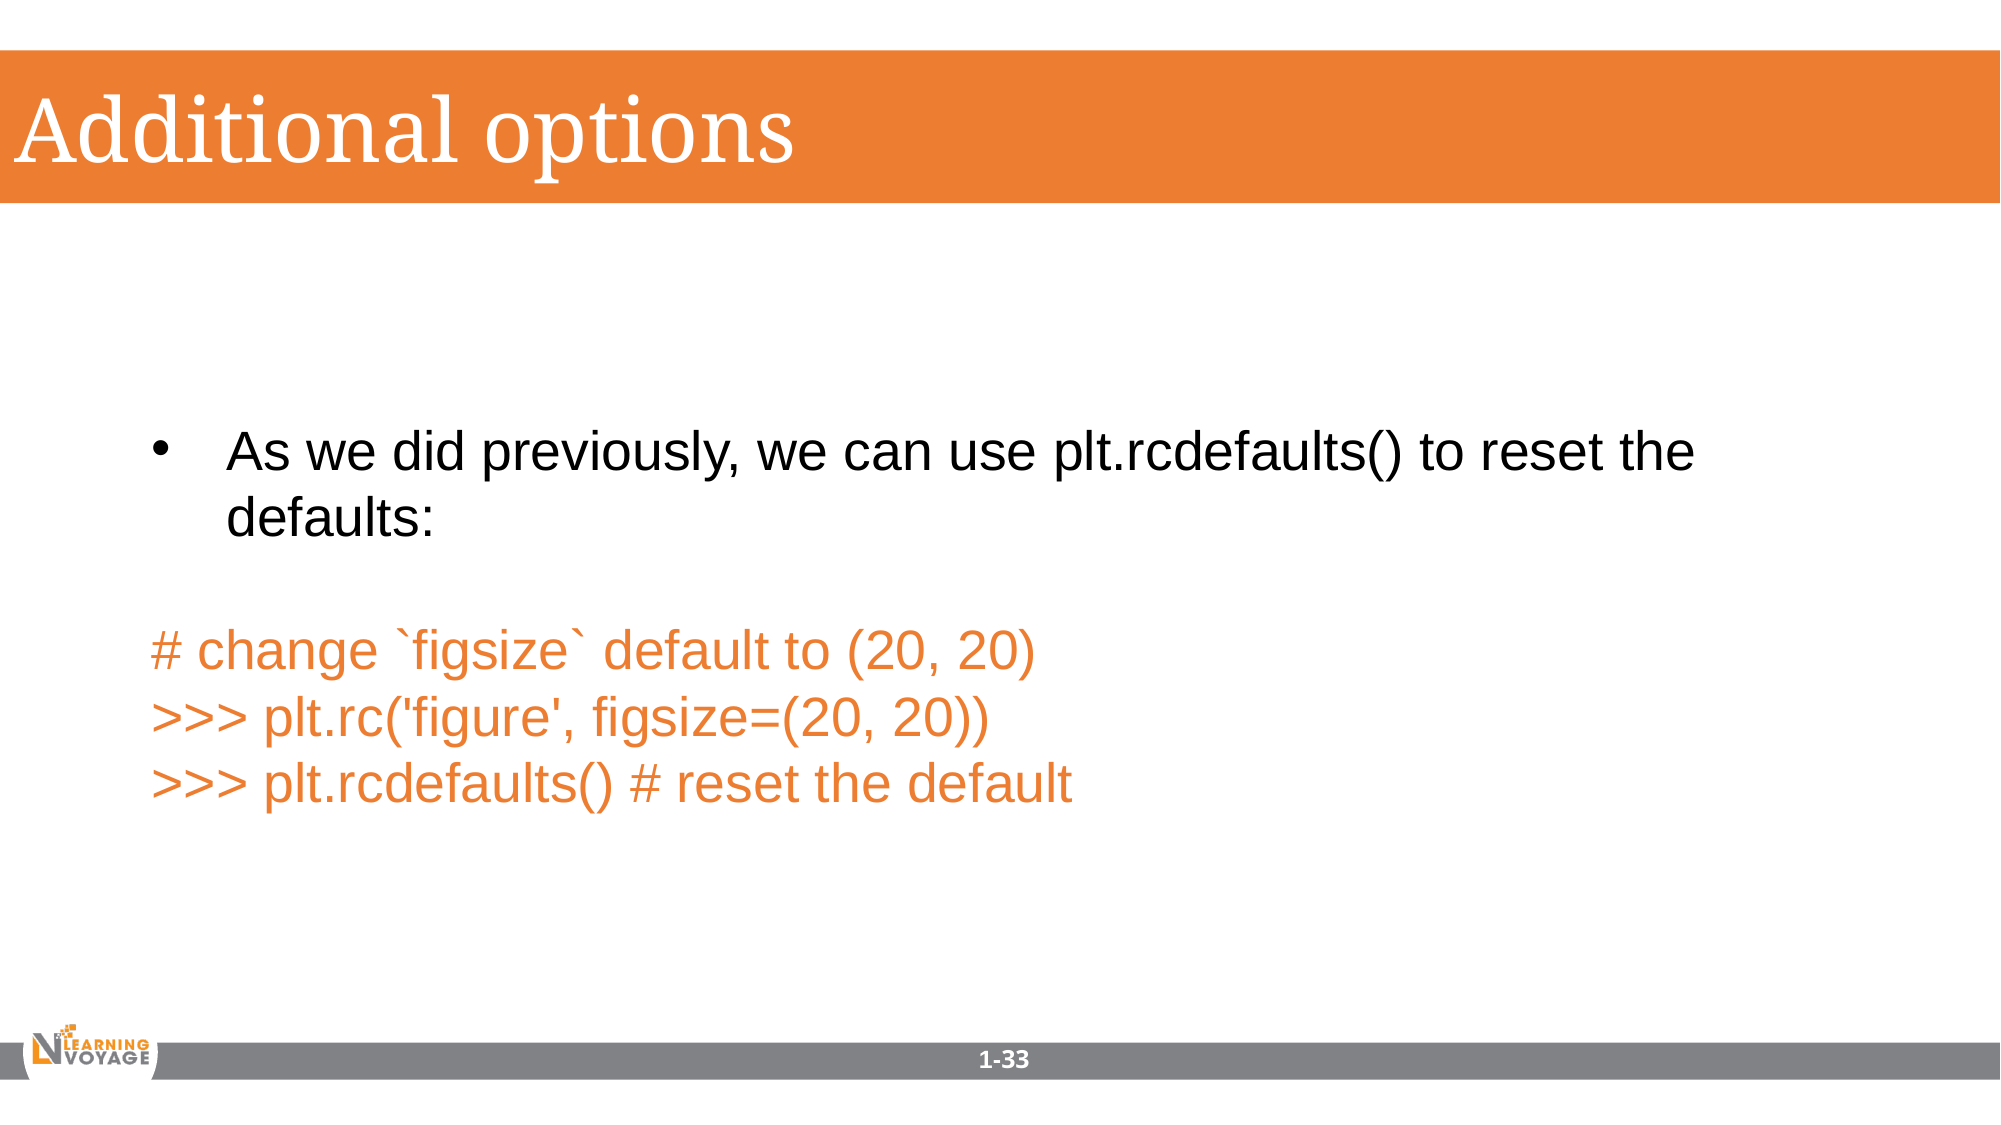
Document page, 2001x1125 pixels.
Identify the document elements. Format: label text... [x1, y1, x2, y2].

text_box As we did previously, we can use plt.rcdefaults() to reset the defaults: # change `figsize` default to (20, 20) >>> plt.rc('figure', figsize=(20, 20)) >>> plt.rcdefaults() # reset the default [151, 411, 1849, 815]
slide_number 1-33 [923, 1026, 1045, 1095]
text_box Additional options [0, 49, 2000, 204]
picture [0, 942, 192, 1125]
